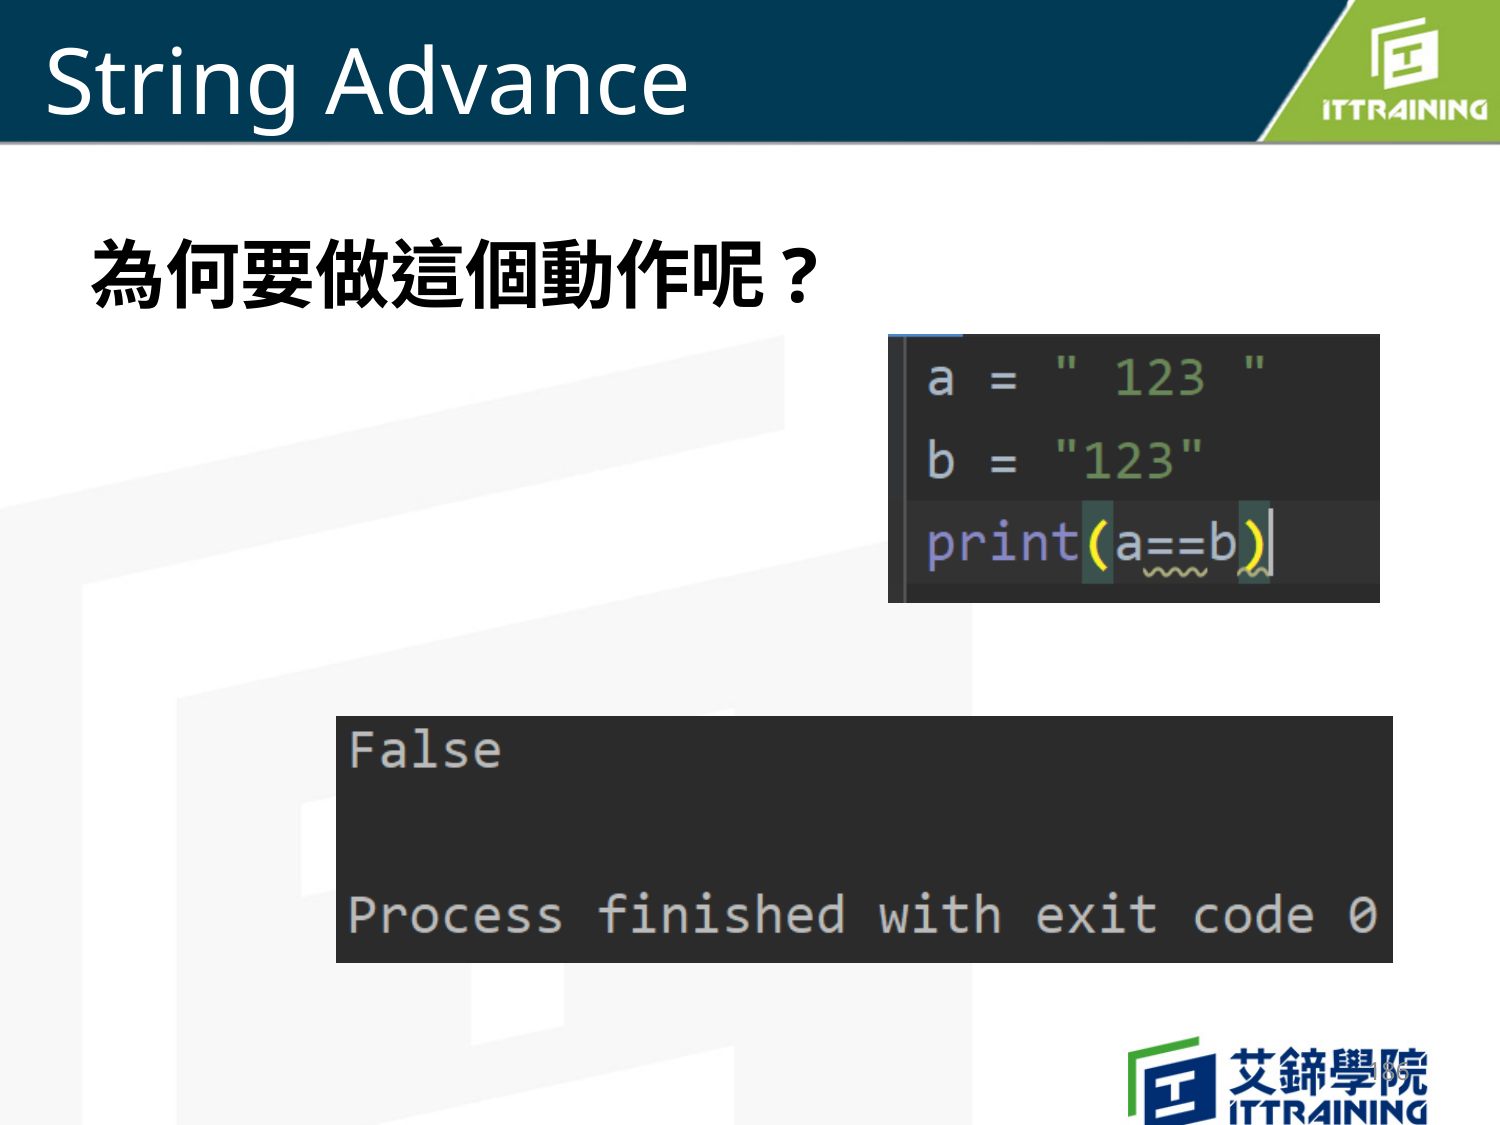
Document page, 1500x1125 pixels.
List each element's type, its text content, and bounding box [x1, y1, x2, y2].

picture [0, 0, 1500, 1125]
list 為何要做這個動作呢? [75, 219, 1425, 963]
title String Advance [29, 0, 1380, 172]
slide_number 186 [1074, 1042, 1425, 1103]
